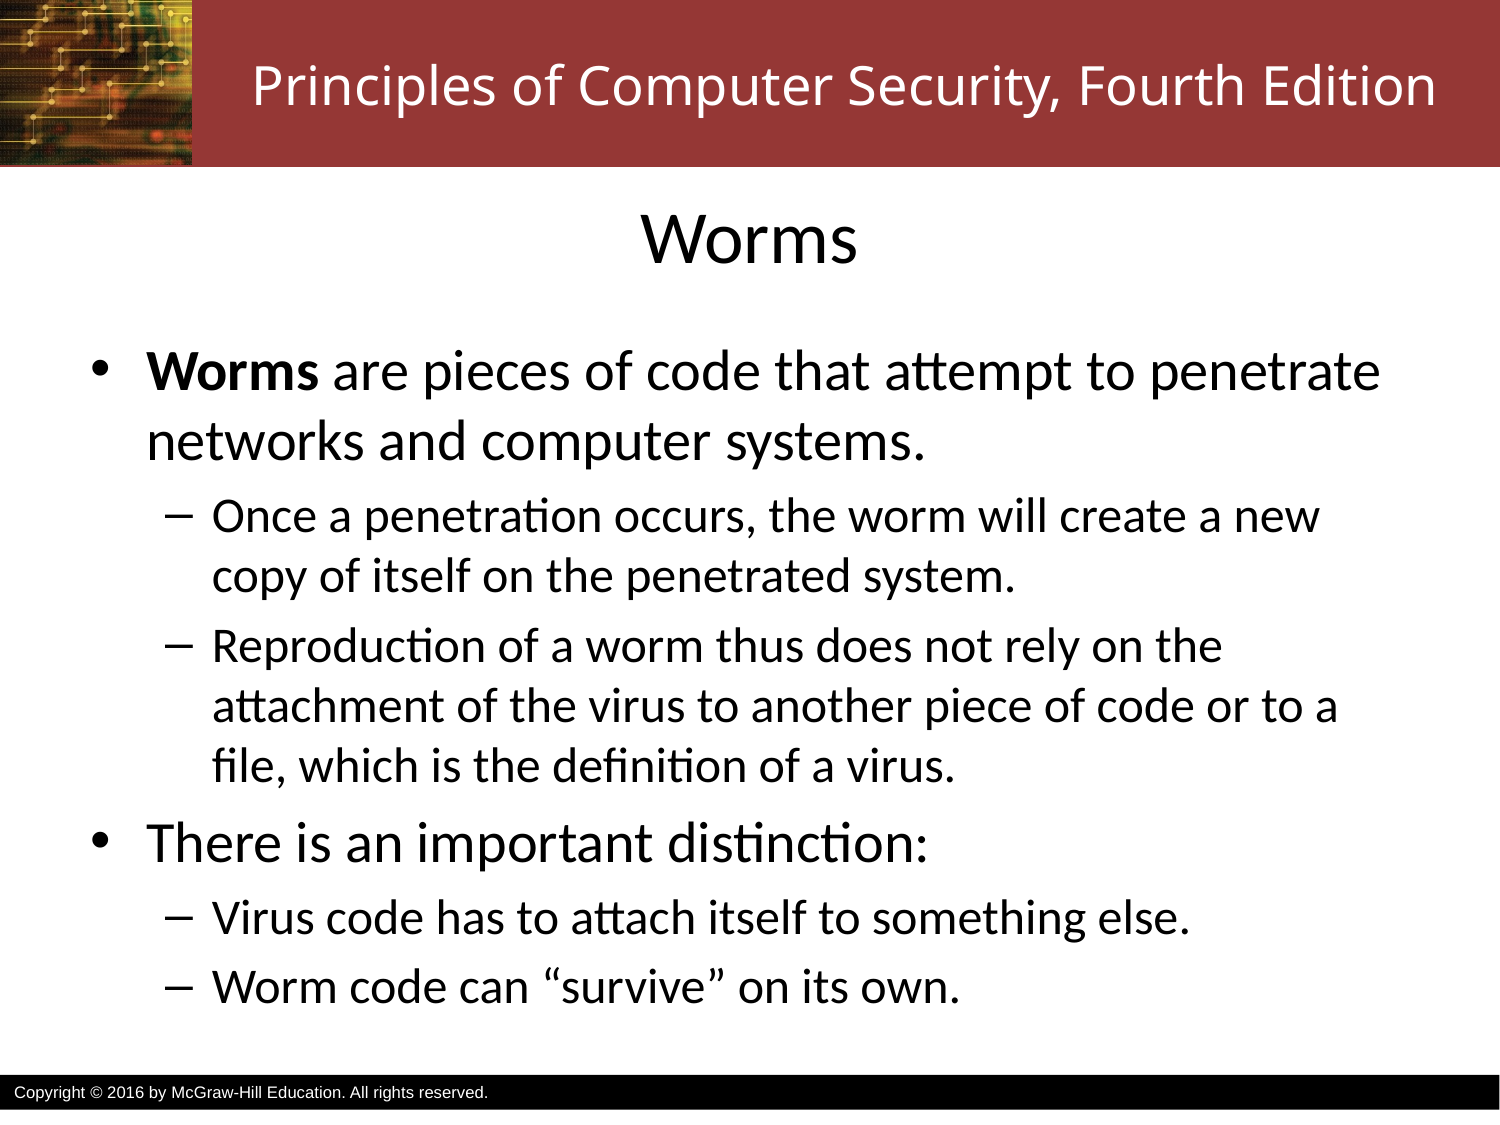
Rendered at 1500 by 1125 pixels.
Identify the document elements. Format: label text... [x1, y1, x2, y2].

picture [0, 0, 192, 165]
title Worms [75, 181, 1425, 324]
list Worms are pieces of code that attempt to penetrate networks and computer systems. Once a penetration occurs, the worm will create a new copy of itself on the penetrated system. Reproduction of a worm thus does not rely on the attachment of the virus to another piece of code or to a file, which is the definition of a virus. There is an important distinction: Virus code has to attach itself to something else. Worm code can “survive” on its own. [75, 324, 1425, 1088]
